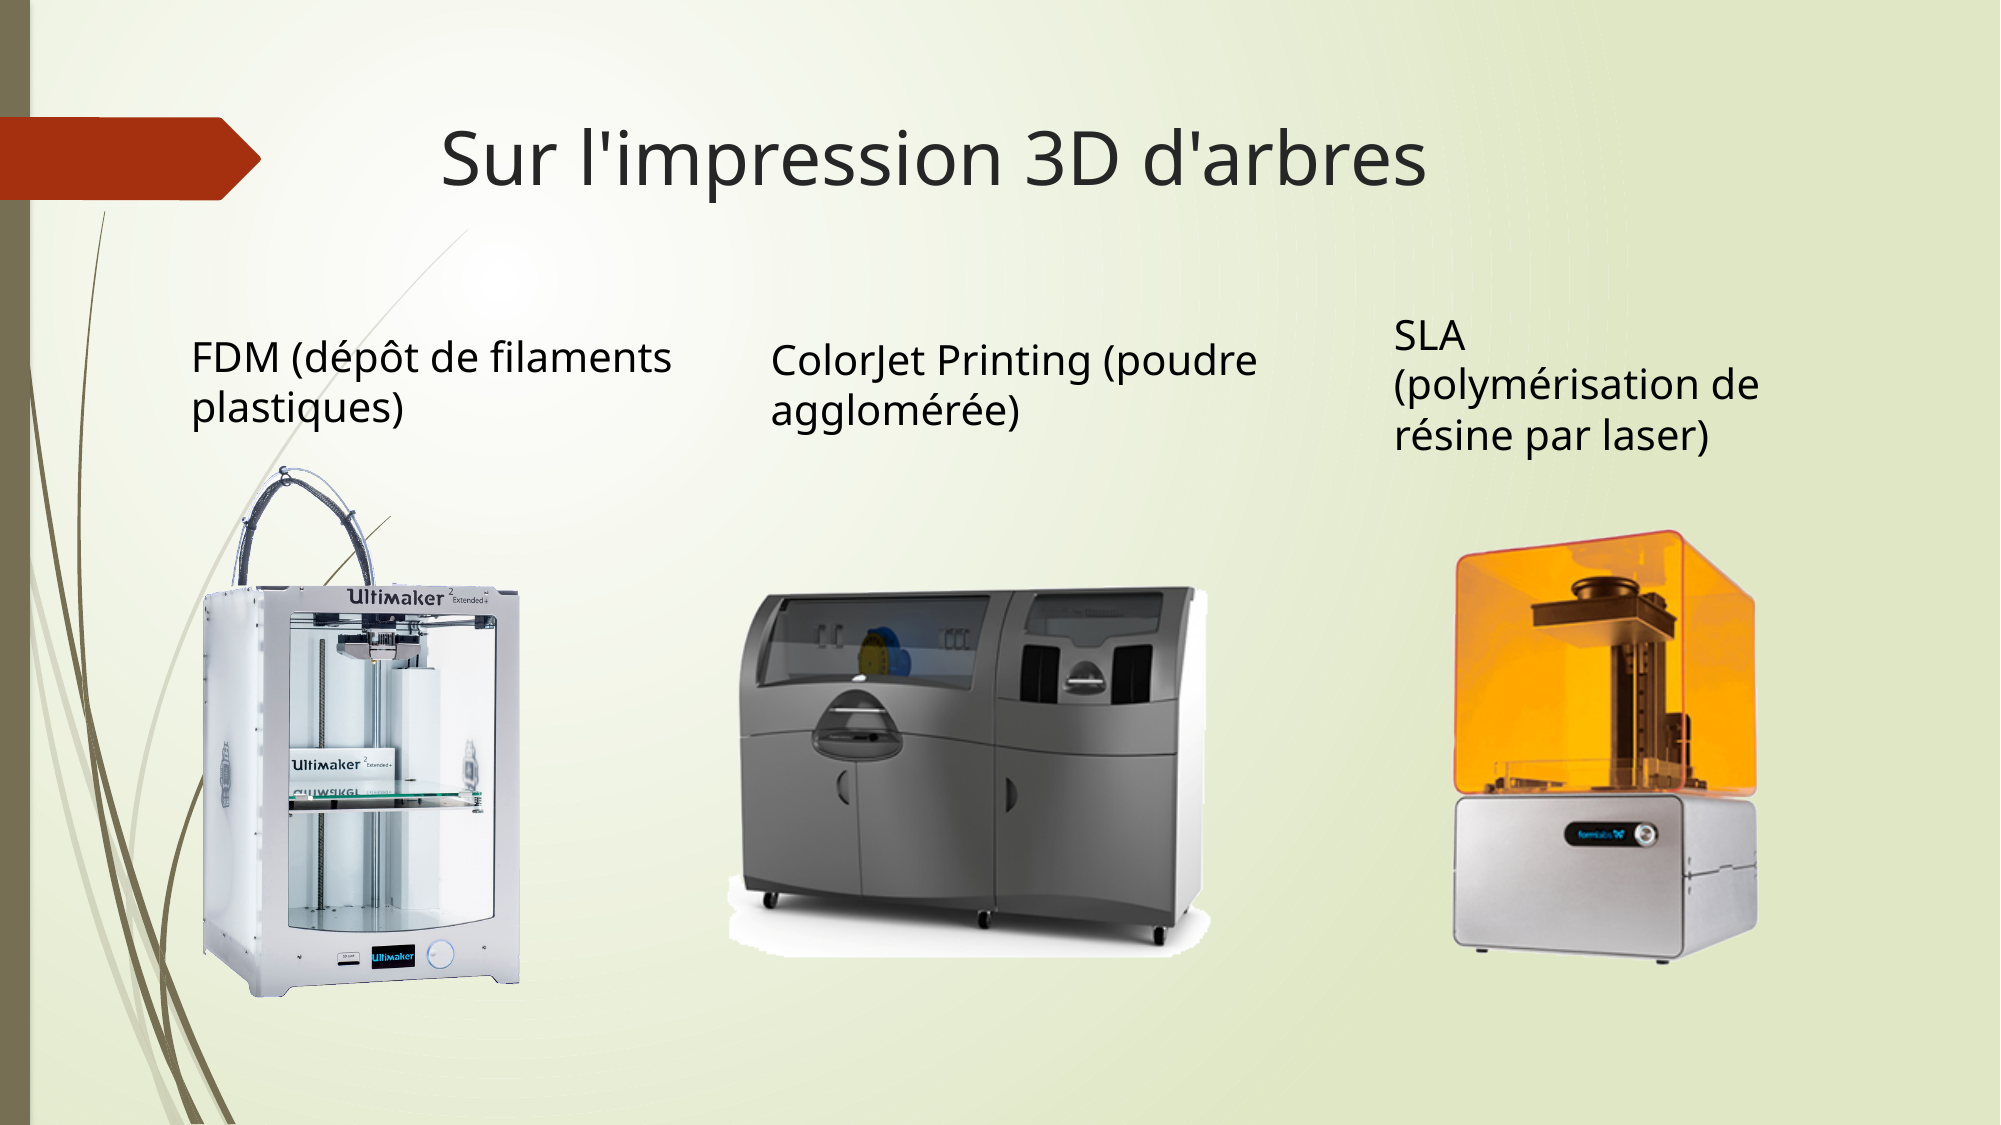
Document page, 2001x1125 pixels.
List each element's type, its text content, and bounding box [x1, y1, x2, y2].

title Sur l'impression 3D d'arbres [425, 102, 1888, 313]
picture [67, 444, 1953, 1022]
text_box SLA (polymérisation de résine par laser) [1379, 300, 1791, 466]
text_box ColorJet Printing (poudre agglomérée) [755, 326, 1275, 441]
text_box FDM (dépôt de filaments plastiques) [176, 323, 695, 439]
